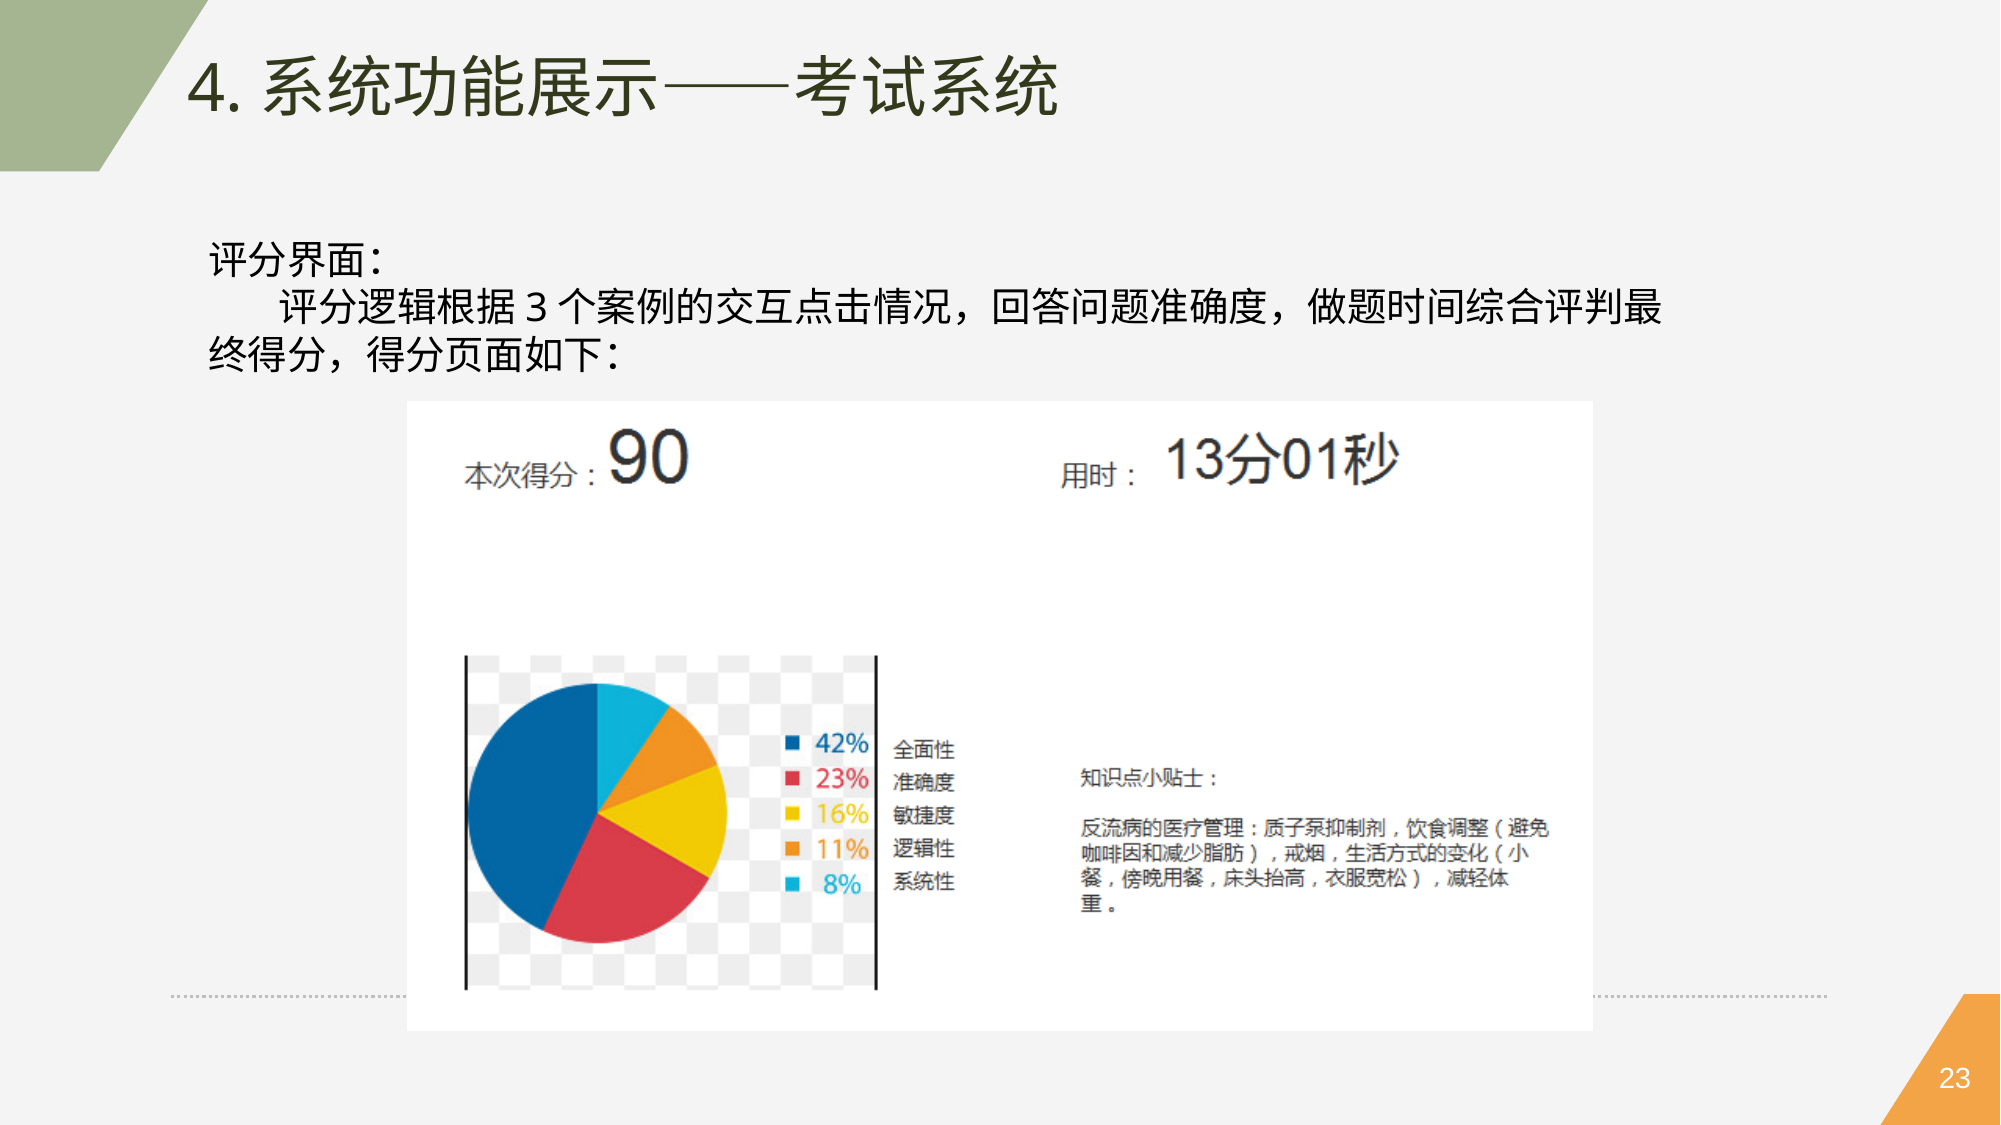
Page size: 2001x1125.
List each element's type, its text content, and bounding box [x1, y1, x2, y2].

text_box 评分界面： 评分逻辑根据3个案例的交互点击情况，回答问题准确度，做题时间综合评判最终得分，得分页面如下： [193, 132, 1685, 527]
picture [407, 401, 1593, 1032]
text_box 4.系统功能展示——考试系统 [172, 36, 1076, 132]
